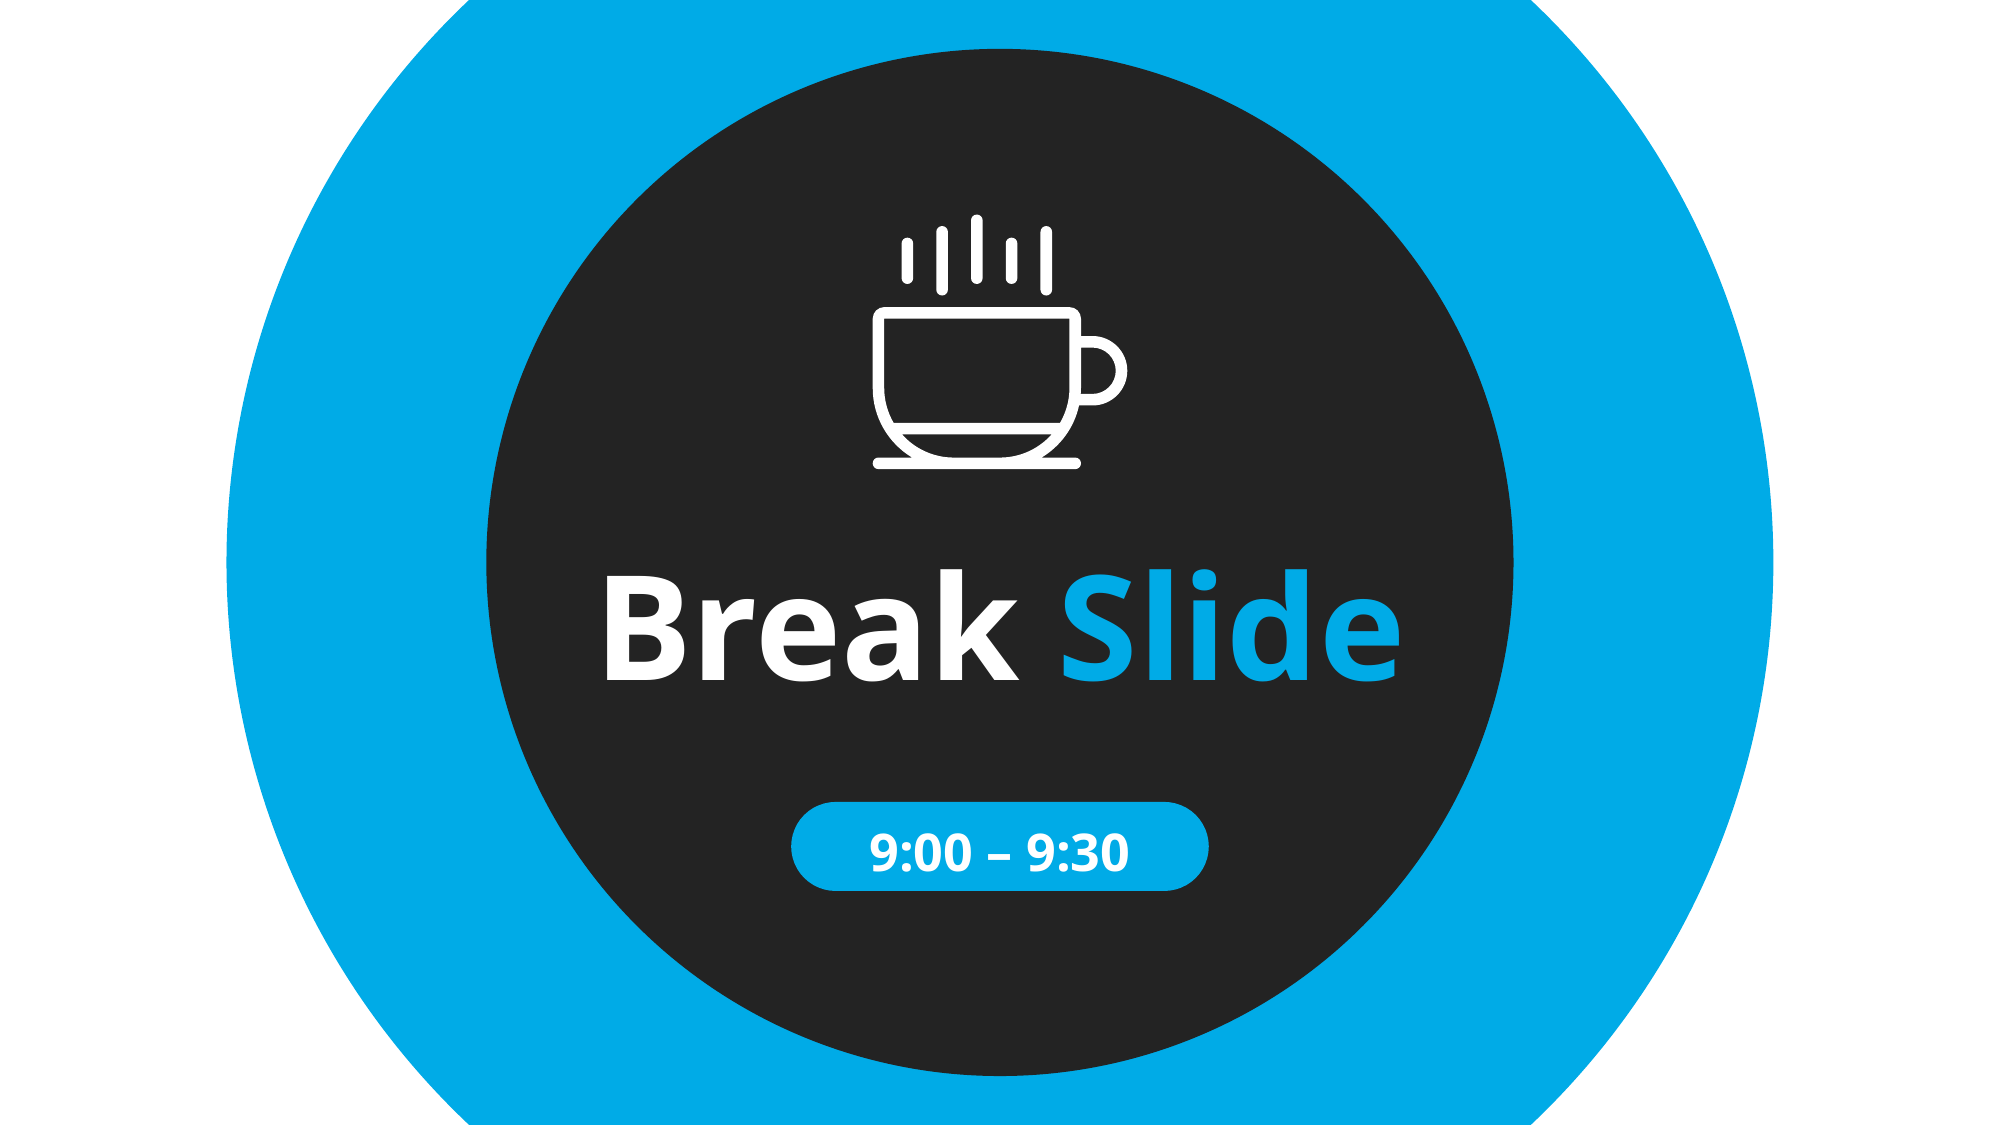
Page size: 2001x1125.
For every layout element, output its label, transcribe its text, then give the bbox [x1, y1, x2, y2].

text_box [872, 307, 1128, 470]
text_box [971, 214, 983, 284]
text_box [1040, 226, 1053, 296]
text_box Break Slide [579, 526, 1421, 717]
text_box [1005, 237, 1018, 284]
text_box [485, 47, 1515, 1078]
text_box [901, 237, 914, 284]
text_box [936, 226, 948, 296]
text_box [790, 800, 1210, 892]
text_box [225, 0, 1775, 1125]
text_box 9:00 – 9:30 [854, 811, 1146, 889]
